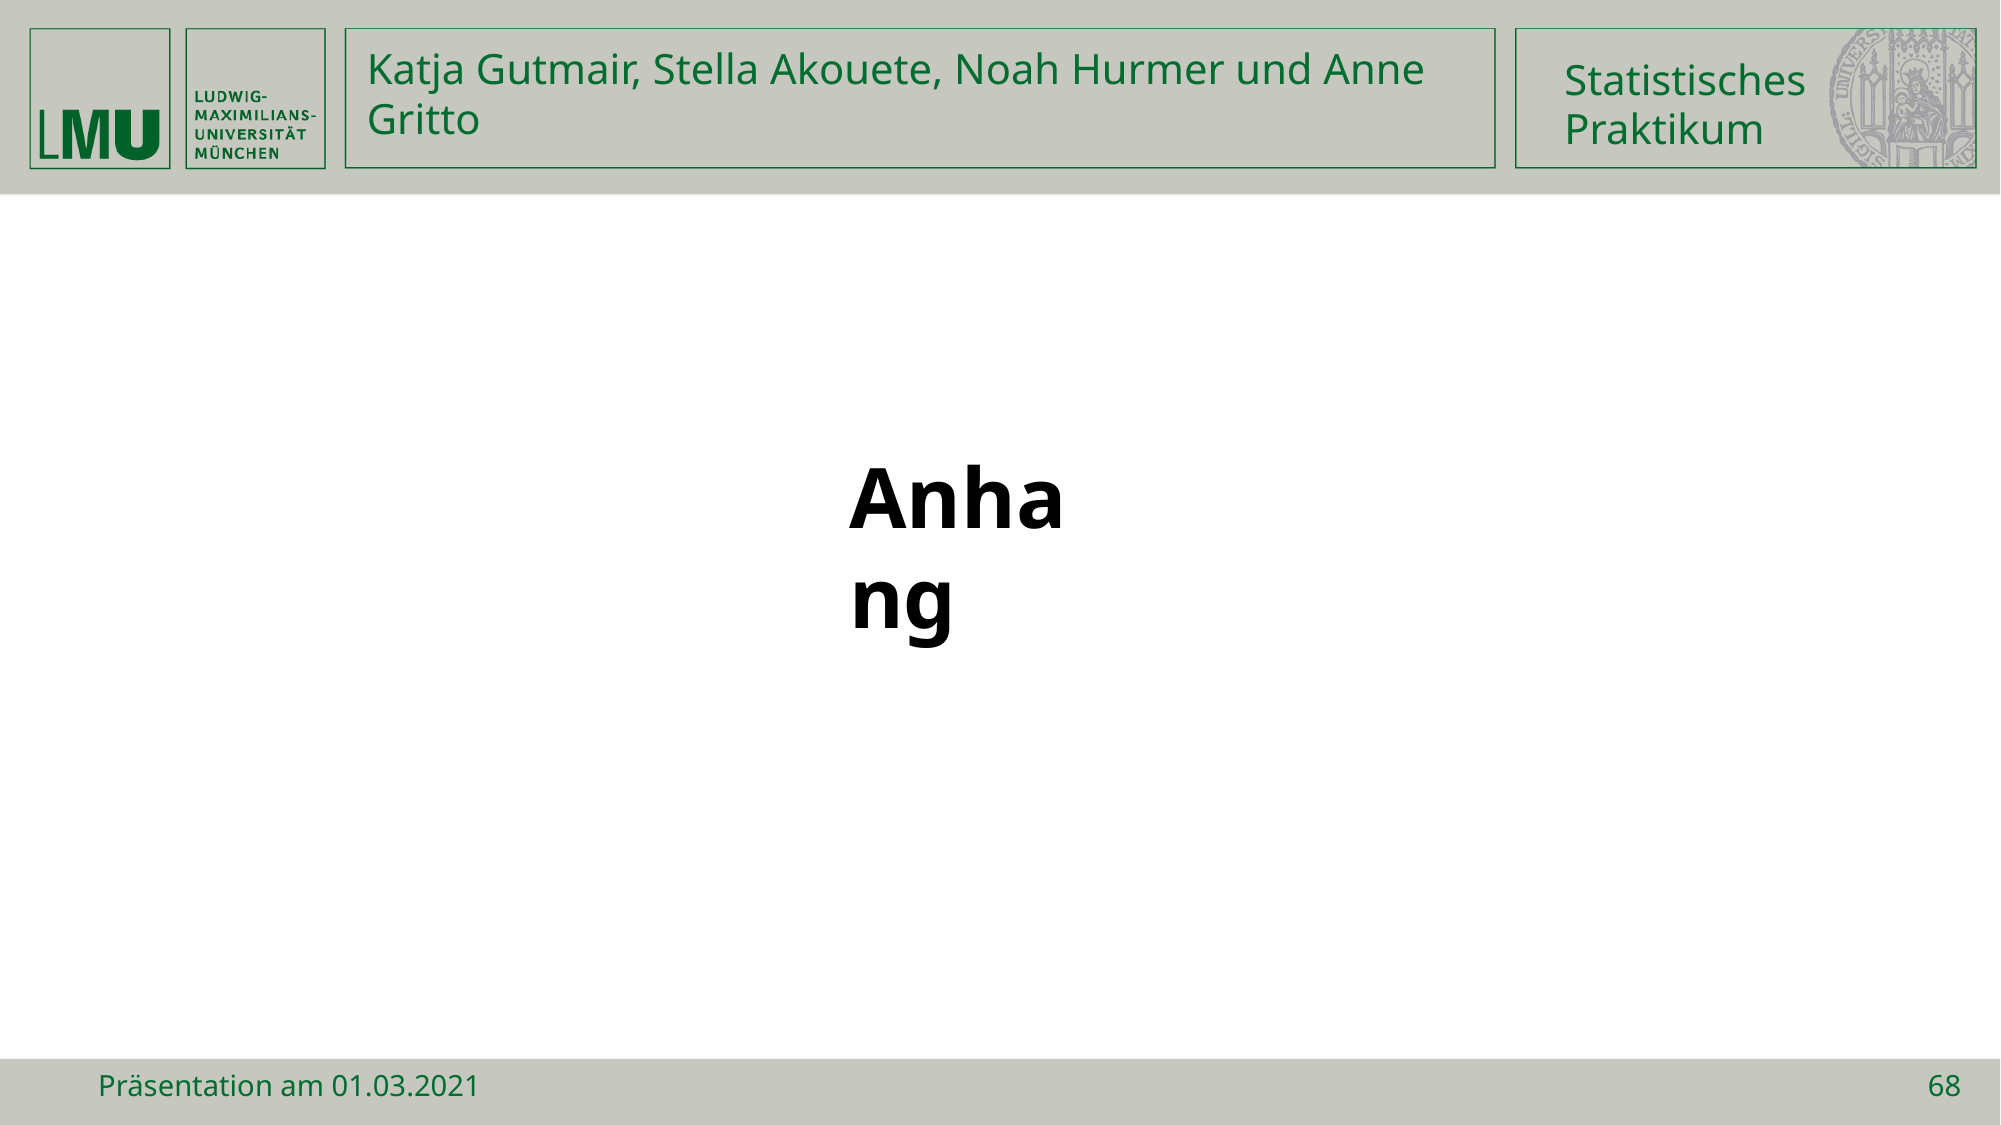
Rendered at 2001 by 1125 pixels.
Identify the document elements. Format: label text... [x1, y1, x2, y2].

text_box Katja Gutmair, Stella Akouete, Noah Hurmer und Anne Gritto [352, 74, 1463, 150]
picture [0, 0, 2001, 1125]
text_box [36, 301, 1932, 1055]
text_box [1525, 30, 1821, 161]
text_box 68 [1803, 1059, 1977, 1108]
text_box Präsentation am 01.03.2021 [83, 1059, 1775, 1108]
text_box Anhang [834, 438, 1134, 563]
text_box Statistisches Praktikum [1549, 46, 1833, 161]
